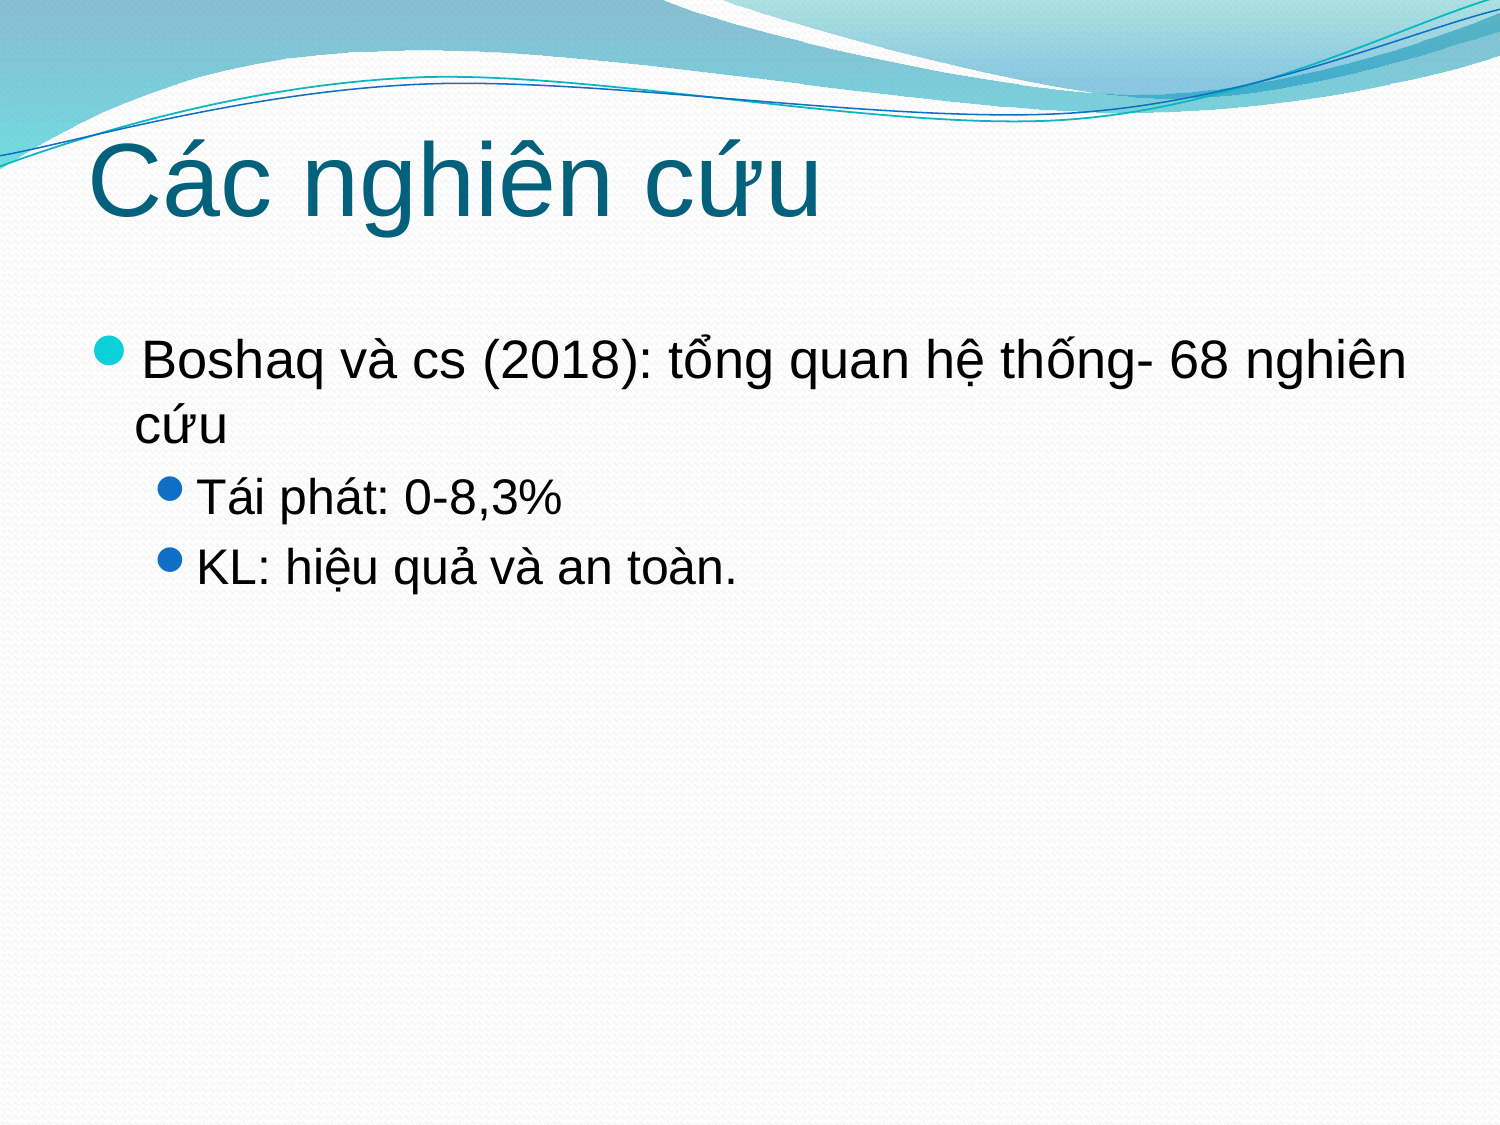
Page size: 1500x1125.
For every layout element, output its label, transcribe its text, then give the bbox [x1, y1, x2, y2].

title Các nghiên cứu [87, 50, 1438, 238]
list Boshaq và cs (2018): tổng quan hệ thống- 68 nghiên cứu Tái phát: 0-8,3% KL: hiệu quả và an toàn. [75, 317, 1425, 1038]
